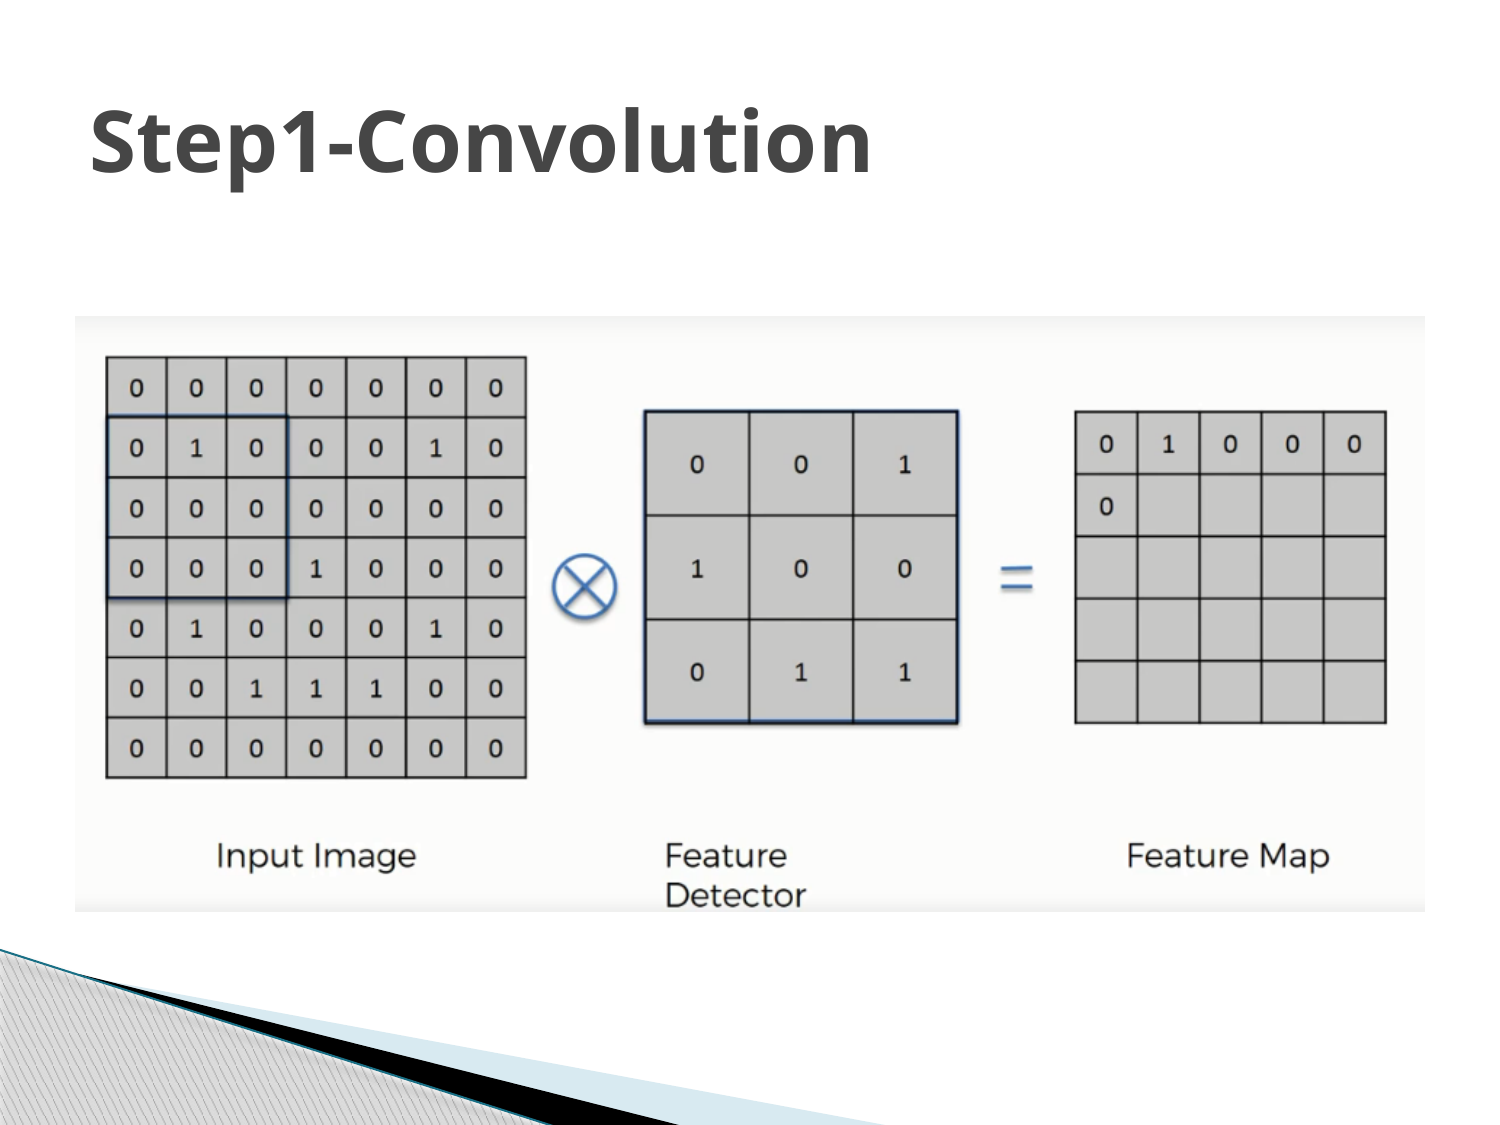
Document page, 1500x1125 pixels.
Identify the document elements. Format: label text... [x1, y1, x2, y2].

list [74, 316, 1426, 912]
title Step1-Convolution [75, 45, 1425, 233]
